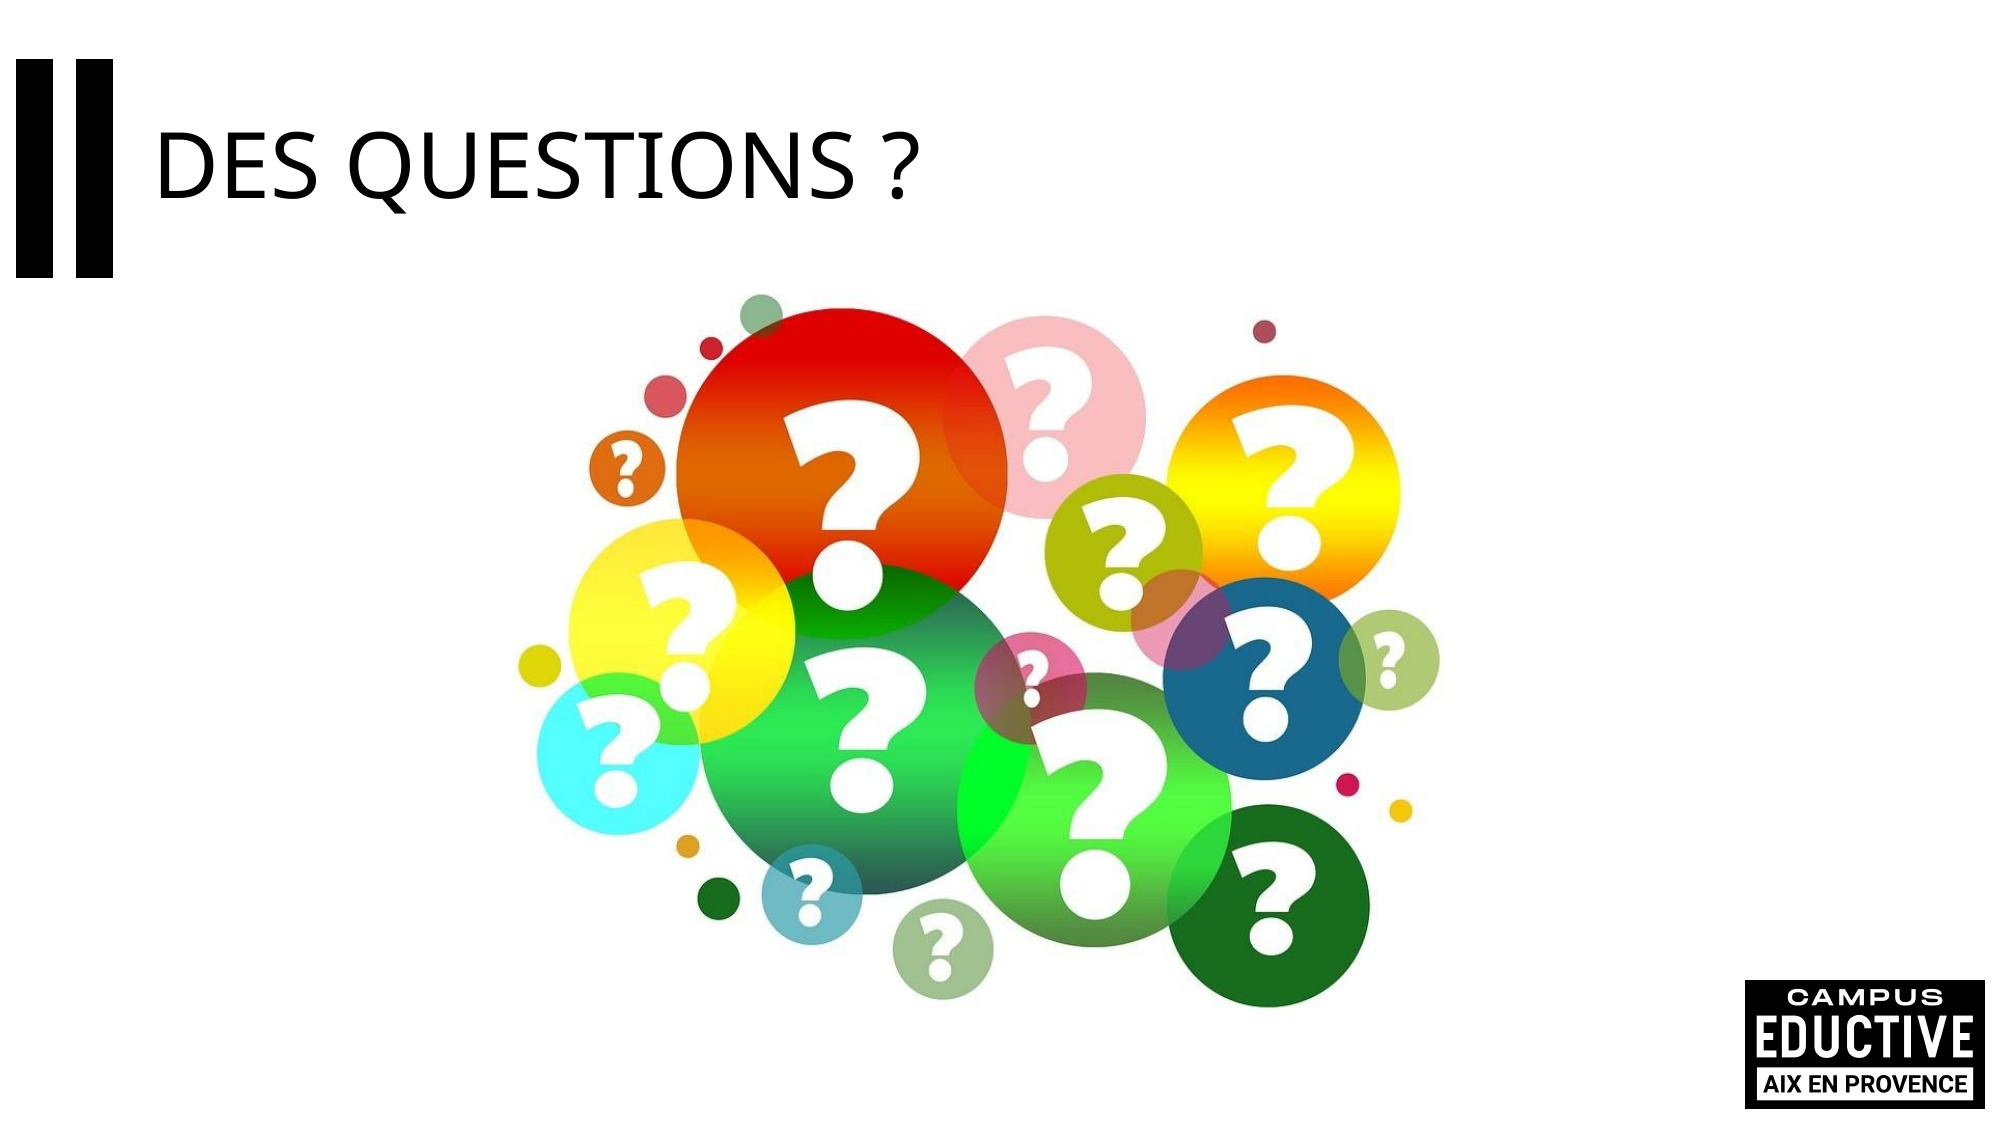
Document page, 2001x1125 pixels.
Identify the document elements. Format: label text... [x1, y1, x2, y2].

title DES QUESTIONS ? [137, 59, 1863, 278]
picture [1745, 980, 1985, 1109]
picture [315, 277, 1643, 1024]
